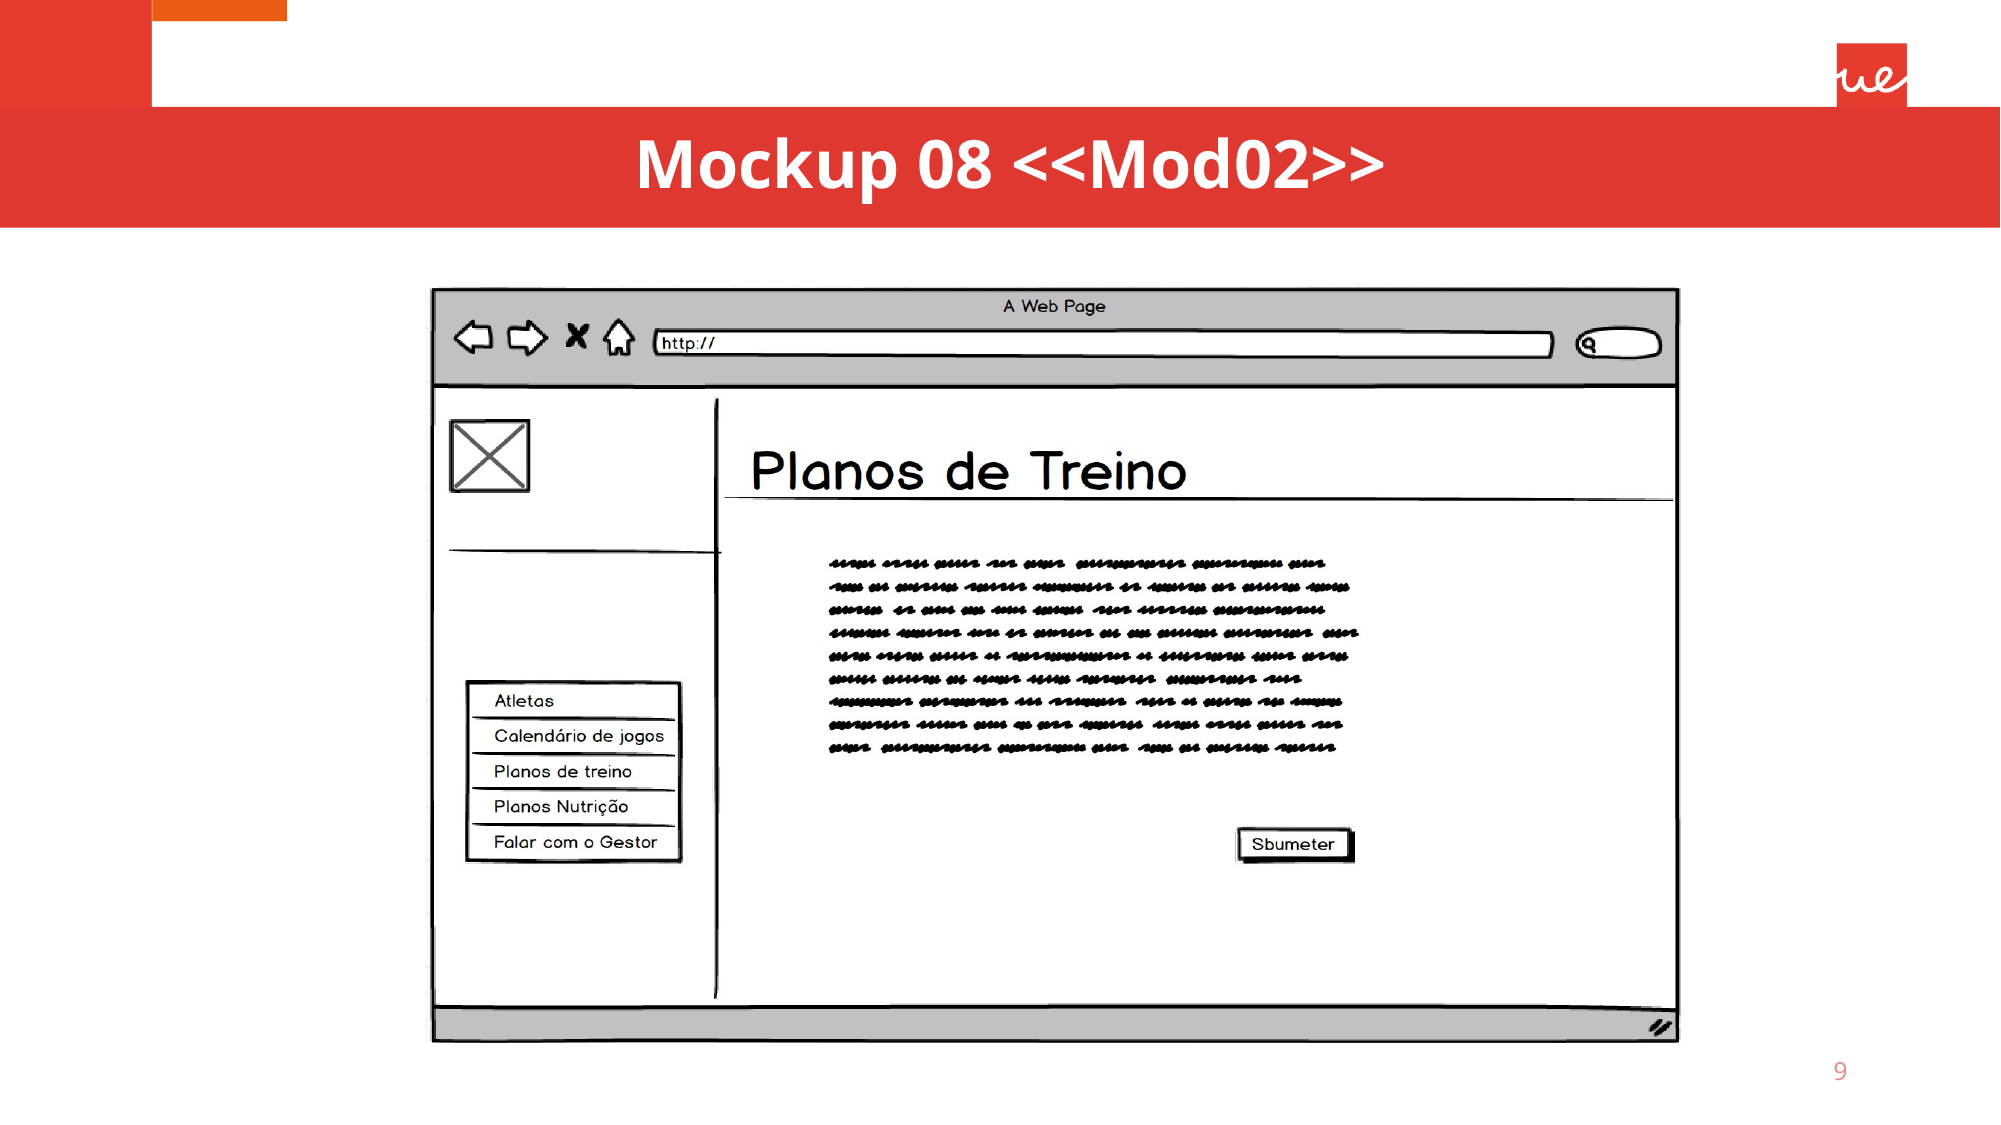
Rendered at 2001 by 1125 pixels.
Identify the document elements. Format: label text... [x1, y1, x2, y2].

title Mockup 08 <<Mod02>> [91, 105, 1931, 228]
text_box [0, 106, 2000, 229]
picture [0, 0, 287, 106]
slide_number 9 [1412, 1042, 1863, 1103]
picture [1826, 34, 1916, 105]
picture [425, 286, 1681, 1043]
